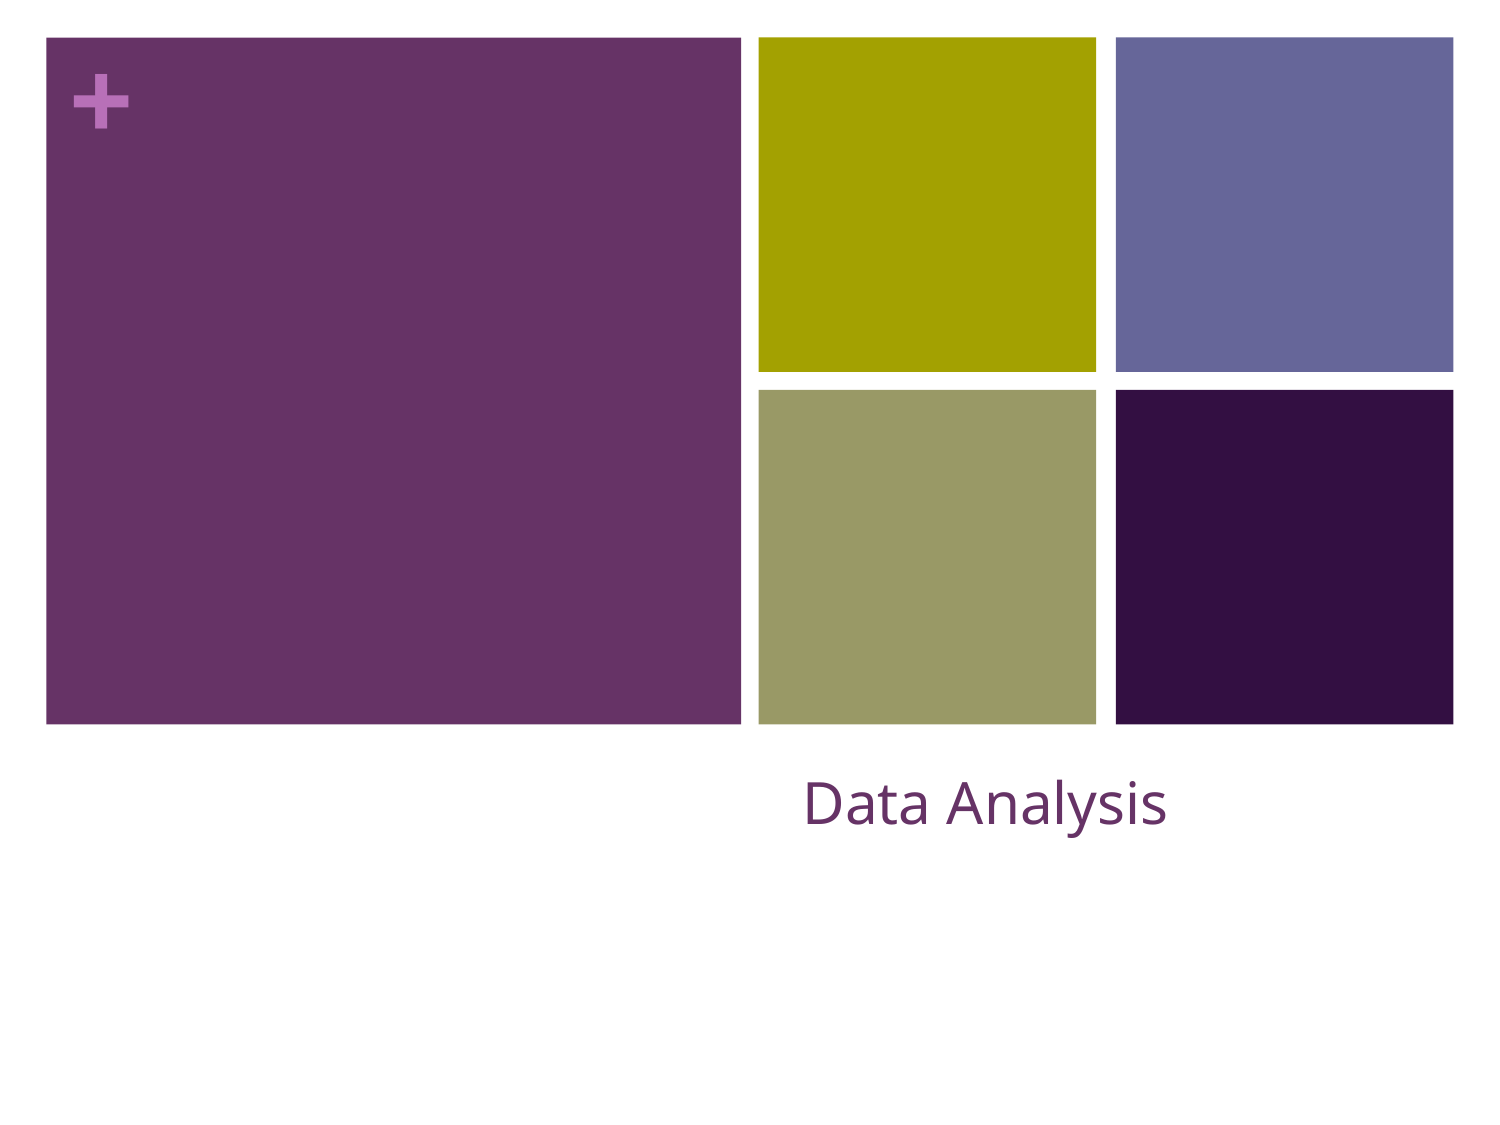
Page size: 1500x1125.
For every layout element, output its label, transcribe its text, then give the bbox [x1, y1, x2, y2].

title Data Analysis [787, 758, 1450, 912]
